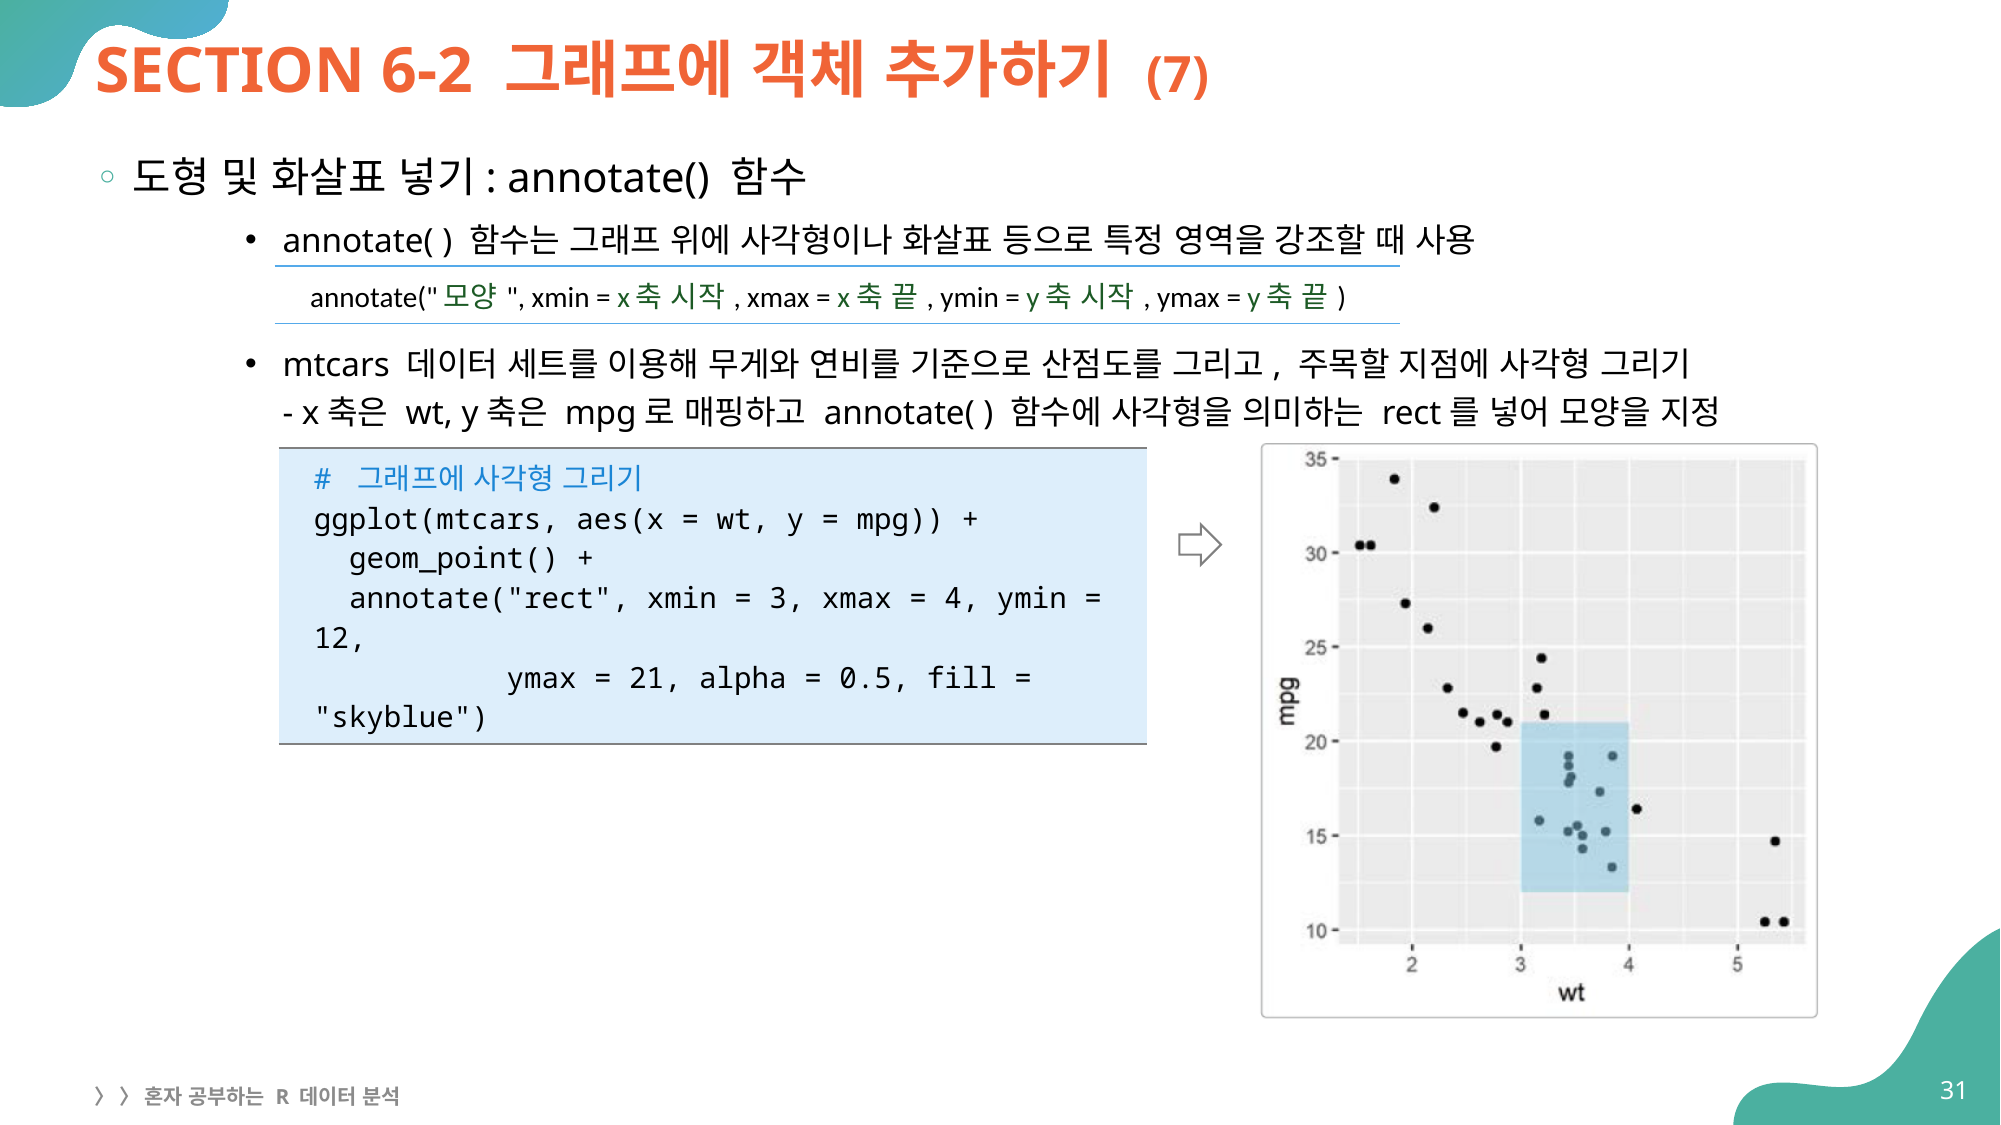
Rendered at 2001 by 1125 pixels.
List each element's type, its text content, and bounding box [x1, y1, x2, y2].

footer 〉 〉 혼자 공부하는 R 데이터 분석 [79, 1078, 755, 1114]
title SECTION 6-2 그래프에 객체 추가하기 (7) [79, 17, 1931, 128]
text_box [1178, 521, 1223, 568]
slide_number 31 [1917, 1061, 1984, 1122]
list 도형 및 화살표 넣기: annotate() 함수 annotate( ) 함수는 그래프 위에 사각형이나 화살표 등으로 특정 영역을 강조할 때 사용 mtcars 데이터 세트를 이용해 무게와 연비를 기준으로 산점도를 그리고, 주목할 지점에 사각형 그리기 - x축은 wt, y축은 mpg로 매핑하고 annotate( ) 함수에 사각형을 의미하는 rect를 넣어 모양을 지정 [79, 133, 1931, 996]
table_header # 그래프에 사각형 그리기 ggplot(mtcars, aes(x = wt, y = mpg)) + geom_point() + annotate("rect", xmin = 3, xmax = 4, ymin = 12, ymax = 21, alpha = 0.5, fill = "skyblue") [279, 449, 1147, 743]
table_header annotate("모양", xmin = x축 시작, xmax = x축 끝, ymin = y축 시작, ymax = y축 끝) [275, 267, 1400, 323]
picture [1253, 435, 1824, 1029]
